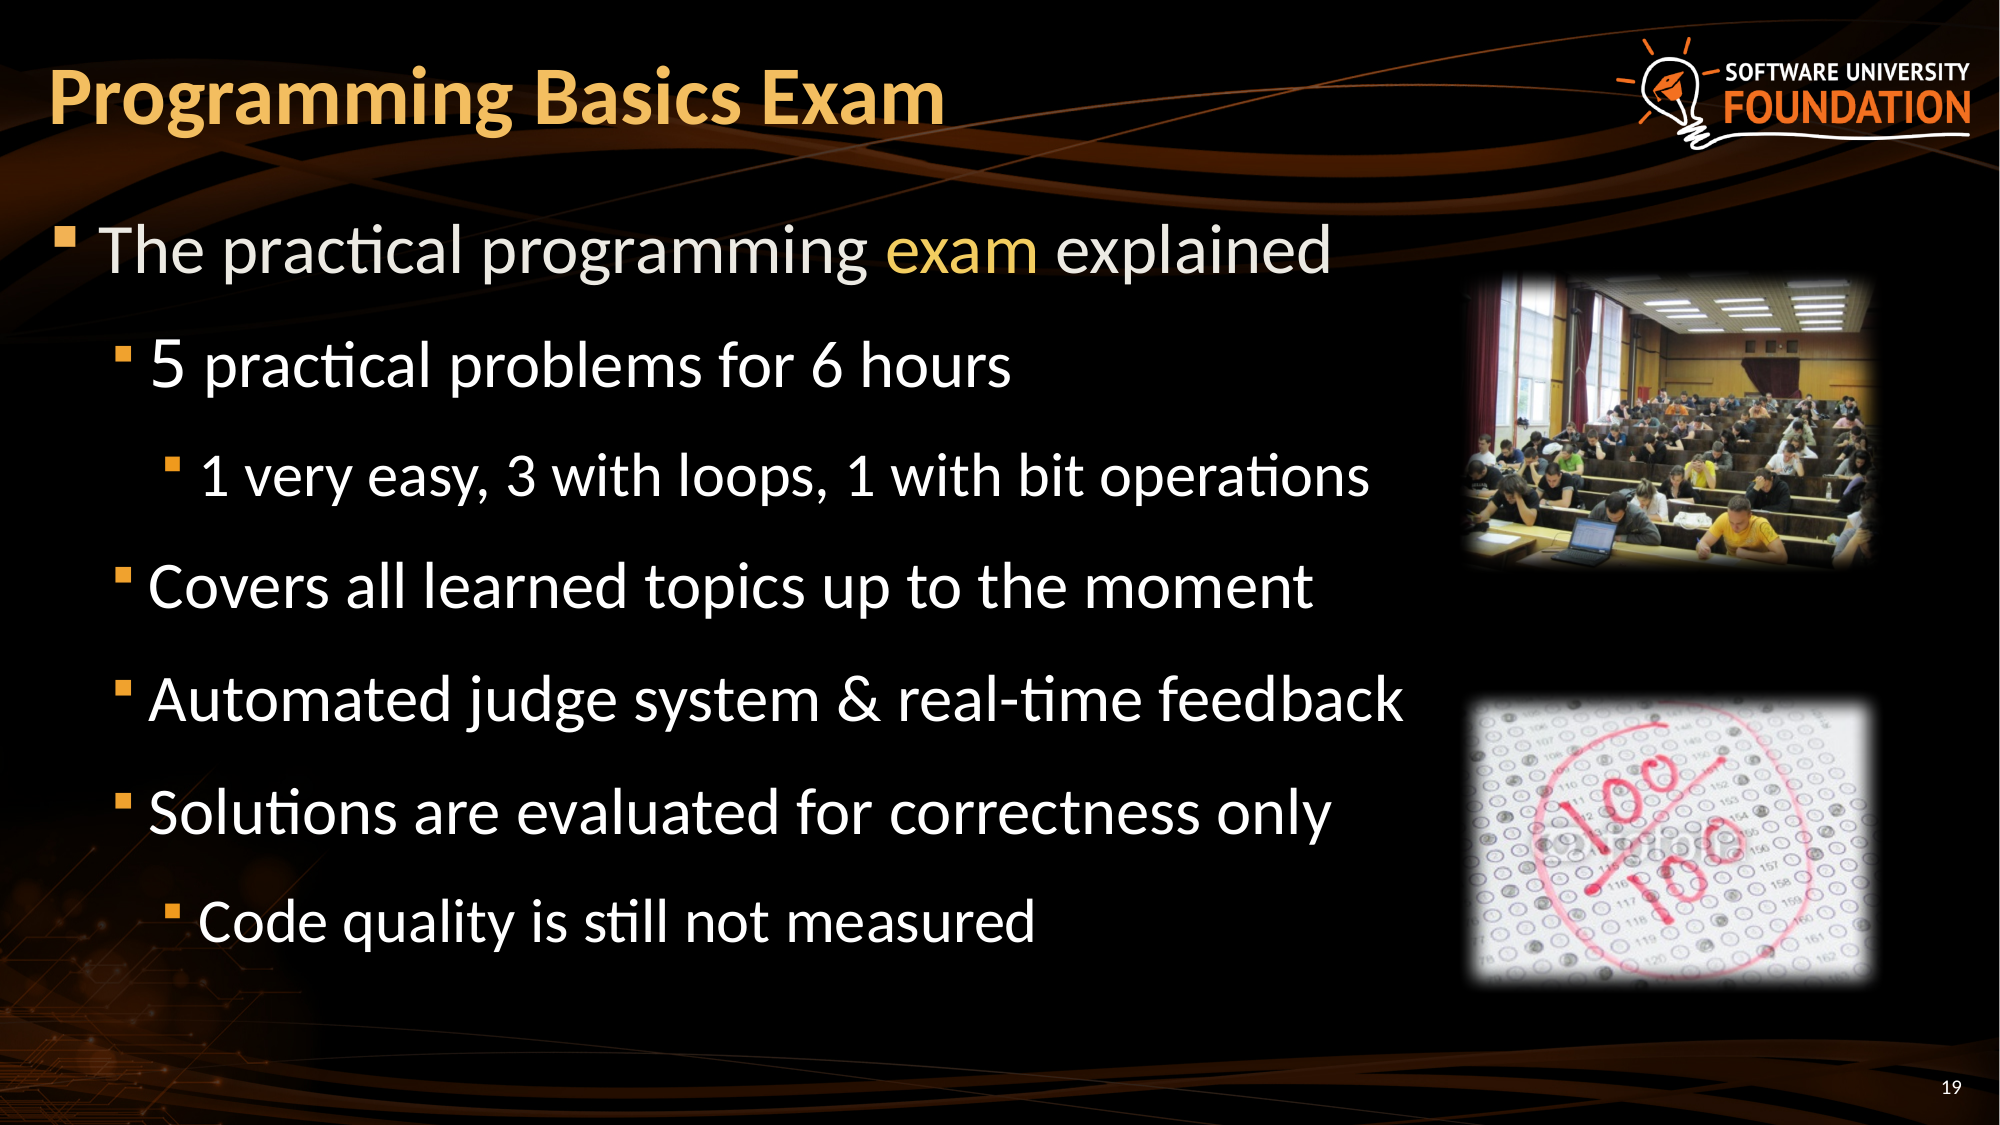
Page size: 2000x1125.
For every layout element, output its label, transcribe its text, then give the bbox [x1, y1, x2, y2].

title Programming Basics Exam [30, 6, 1602, 189]
list The practical programming exam explained 5 practical problems for 6 hours 1 very easy, 3 with loops, 1 with bit operations Covers all learned topics up to the moment Automated judge system & real-time feedback Solutions are evaluated for correctness only Code quality is still not measured [31, 188, 1968, 1103]
picture [0, 0, 2000, 1125]
